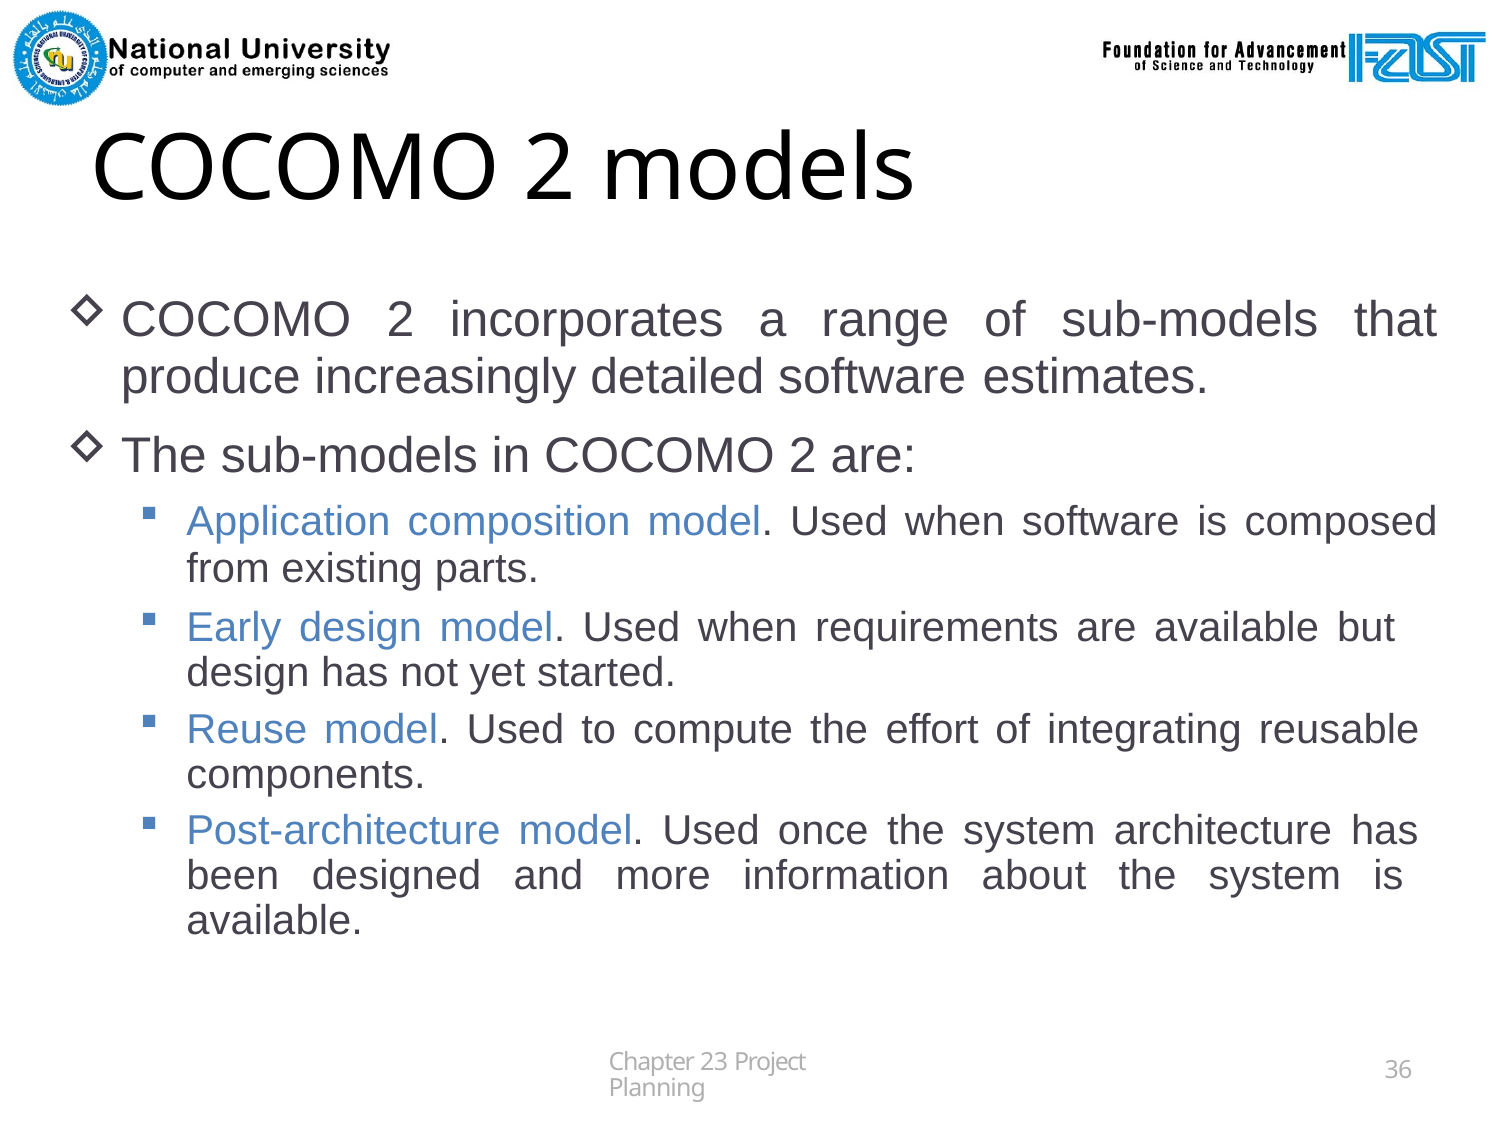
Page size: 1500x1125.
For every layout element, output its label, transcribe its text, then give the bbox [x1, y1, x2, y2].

picture [12, 10, 394, 106]
title COCOMO 2 models [87, 67, 975, 258]
picture [54, 16, 72, 27]
footer Chapter 23 Project Planning [606, 944, 894, 1125]
picture [92, 57, 99, 67]
slide_number 36 [1380, 944, 1415, 1125]
picture [71, 88, 81, 97]
text_box COCOMO 2 incorporates a range of sub-models that produce increasingly detailed software estimates. The sub-models in COCOMO 2 are: Application composition model. Used when software is composed from existing parts. Early design model. Used when requirements are available but design has not yet started. Reuse model. Used to compute the effort of integrating reusable components. Post-architecture model. Used once the system architecture has been designed and more information about the system is available. [62, 287, 1438, 944]
picture [19, 21, 99, 98]
picture [1101, 9, 1486, 106]
